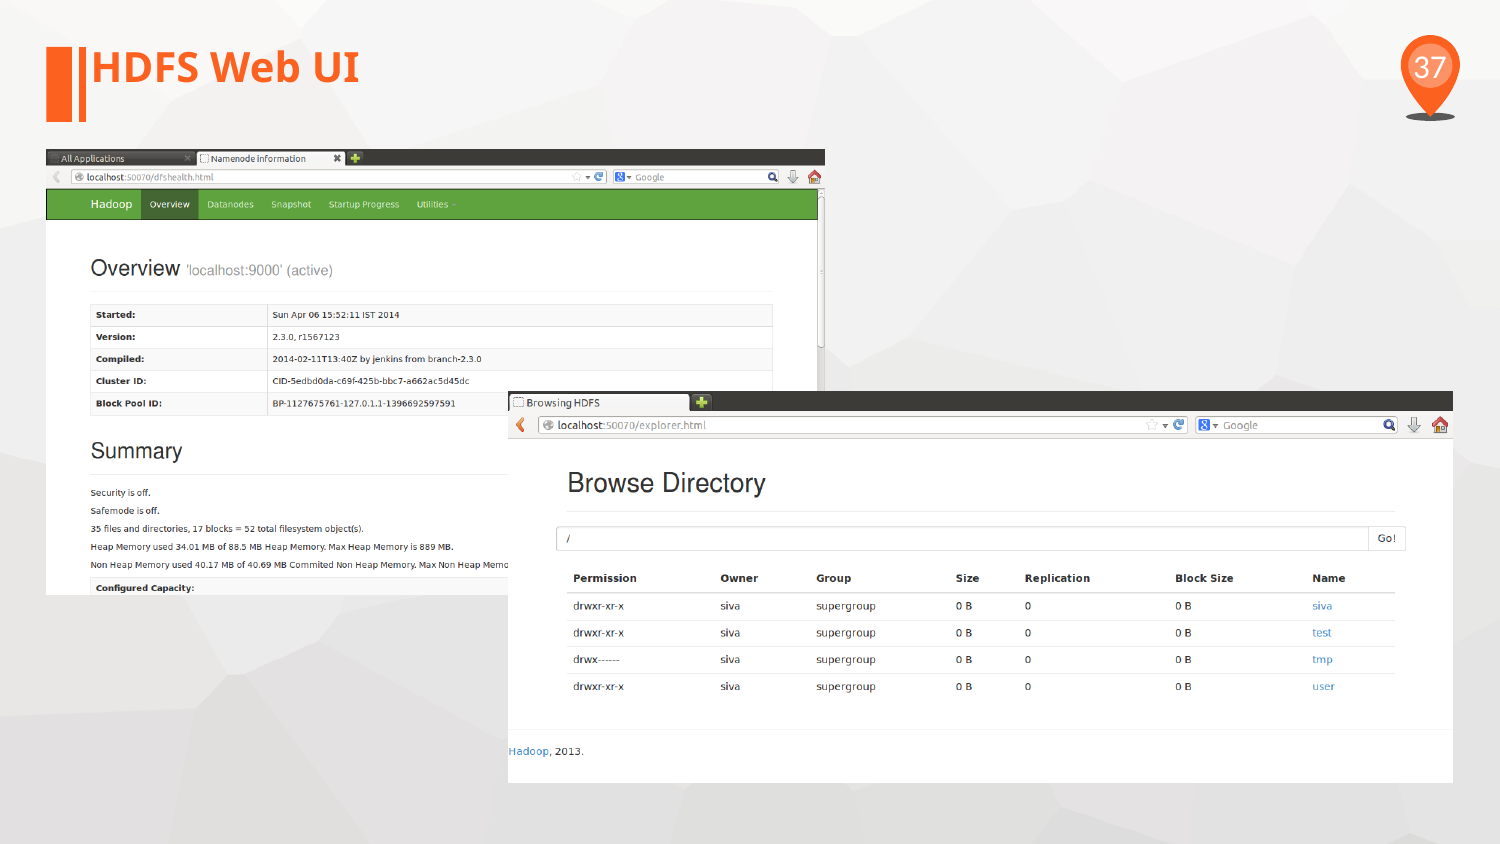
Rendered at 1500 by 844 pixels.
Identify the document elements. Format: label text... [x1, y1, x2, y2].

picture [0, 0, 1500, 844]
slide_number 37 [1254, 42, 1500, 88]
text_box HDFS Web UI [75, 33, 375, 98]
text_box [44, 45, 74, 124]
